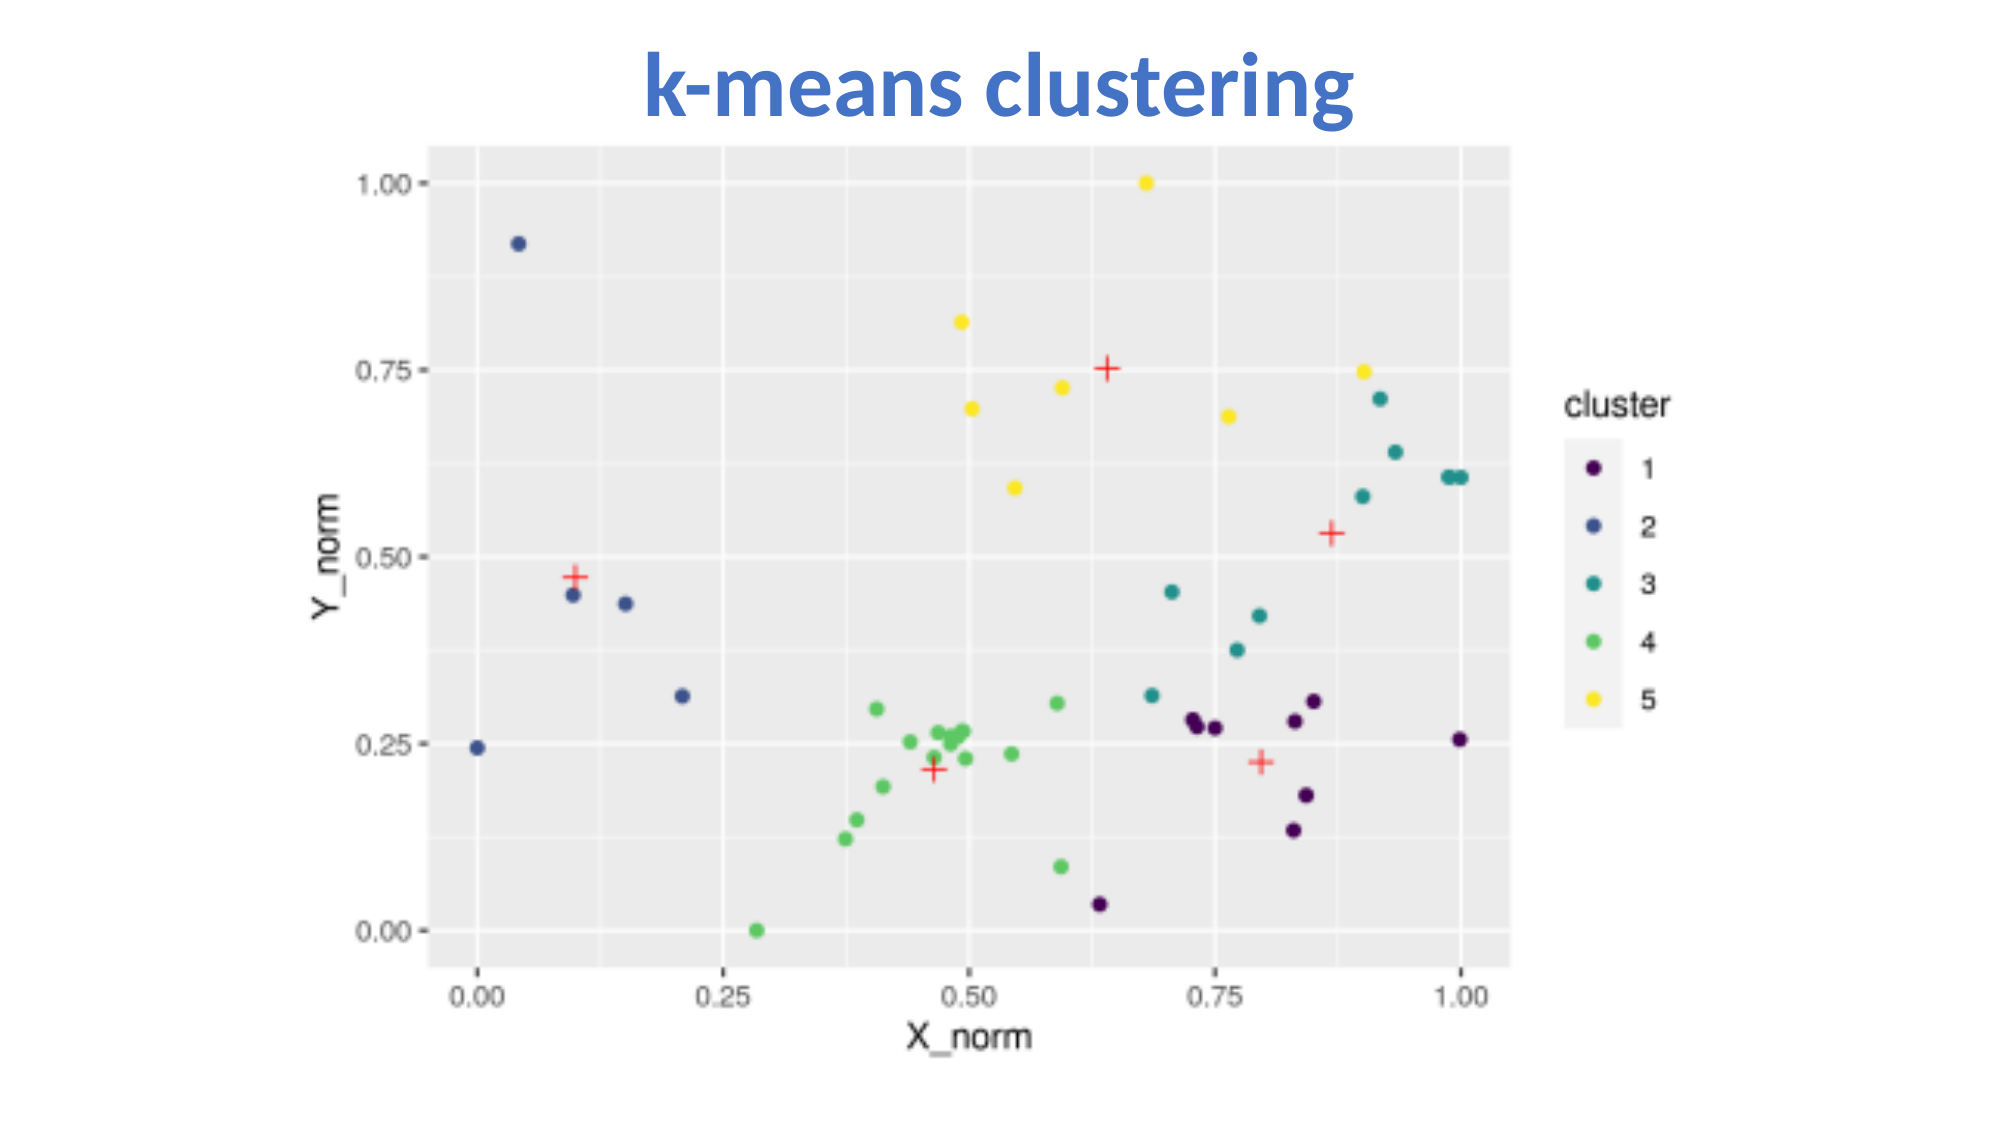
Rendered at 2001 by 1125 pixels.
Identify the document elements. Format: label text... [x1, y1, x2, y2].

text_box k-means clustering [137, 29, 1863, 248]
picture [251, 126, 1749, 1070]
